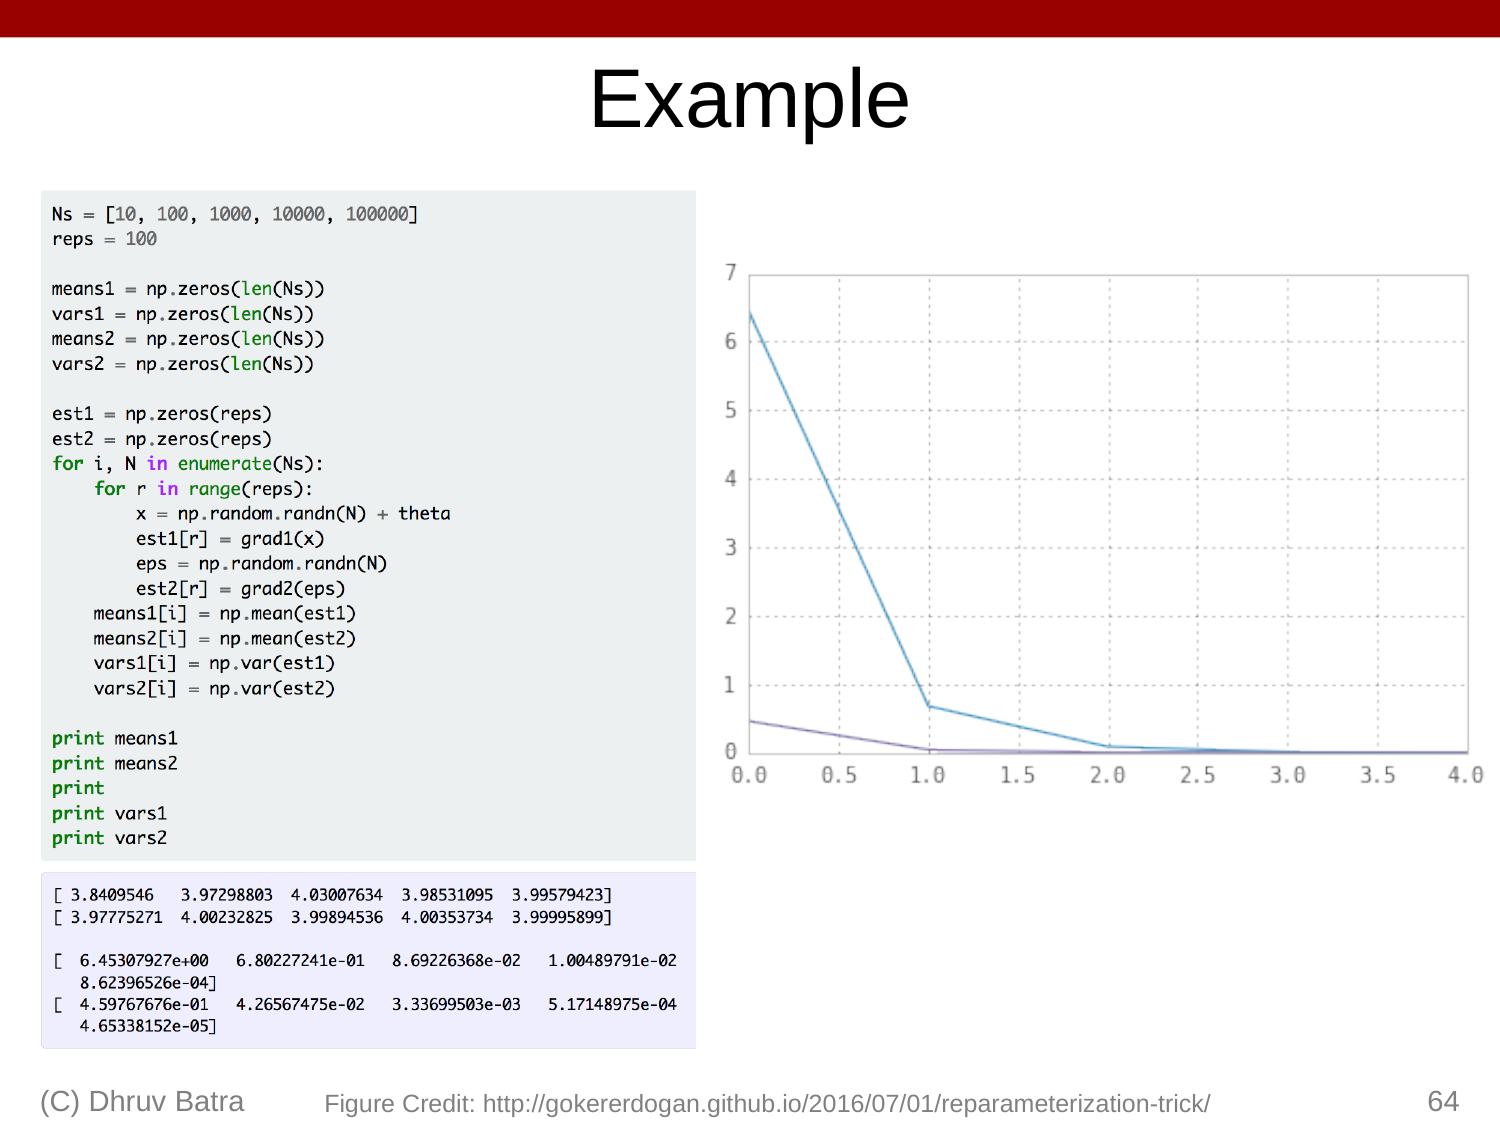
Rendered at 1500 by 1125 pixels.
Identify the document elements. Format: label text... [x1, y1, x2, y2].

text_box Figure Credit: http://gokererdogan.github.io/2016/07/01/reparameterization-trick/ [300, 1049, 1238, 1125]
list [37, 187, 696, 1051]
slide_number 64 [1238, 1049, 1476, 1125]
picture [707, 249, 1500, 804]
title Example [112, 37, 1388, 151]
footer (C) Dhruv Batra [24, 1049, 300, 1125]
